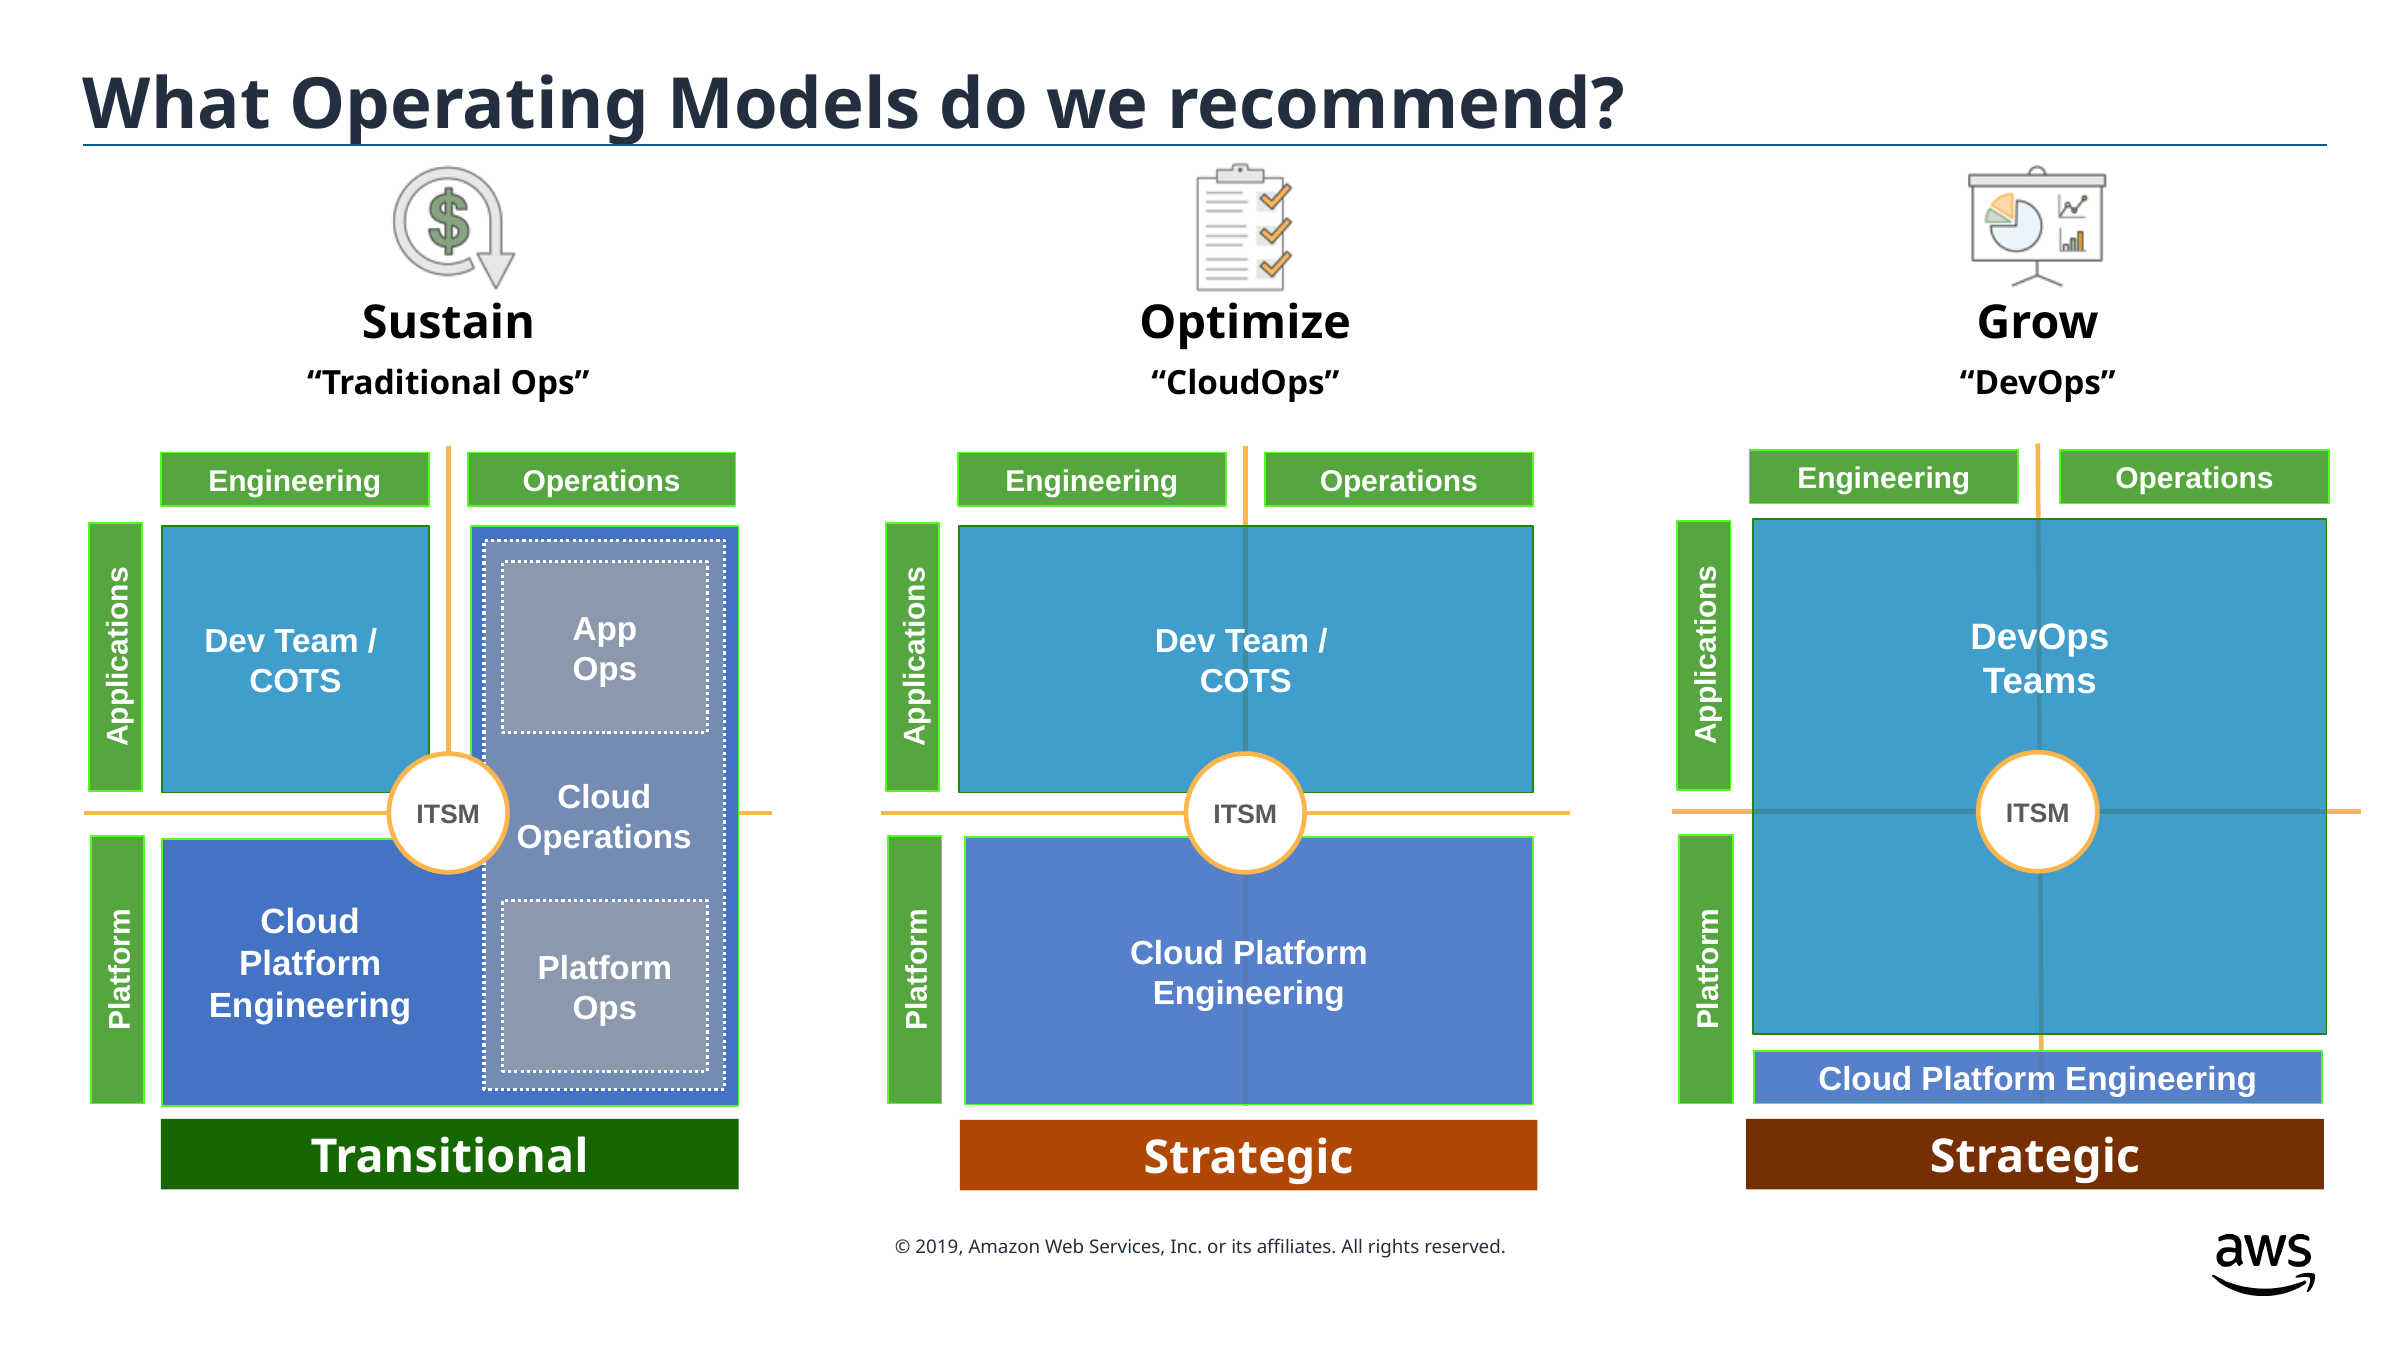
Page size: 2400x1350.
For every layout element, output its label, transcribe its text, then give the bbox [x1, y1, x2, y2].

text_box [880, 445, 1570, 1107]
text_box What Operating Models do we recommend? [58, 45, 2194, 181]
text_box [1911, 148, 2164, 438]
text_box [83, 445, 773, 1107]
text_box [276, 149, 621, 409]
text_box Strategic [1746, 1118, 2324, 1190]
text_box Transitional [160, 1118, 739, 1190]
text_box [1671, 443, 2361, 1104]
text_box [1075, 156, 1416, 410]
text_box Strategic [959, 1119, 1538, 1191]
picture [2212, 1234, 2315, 1296]
